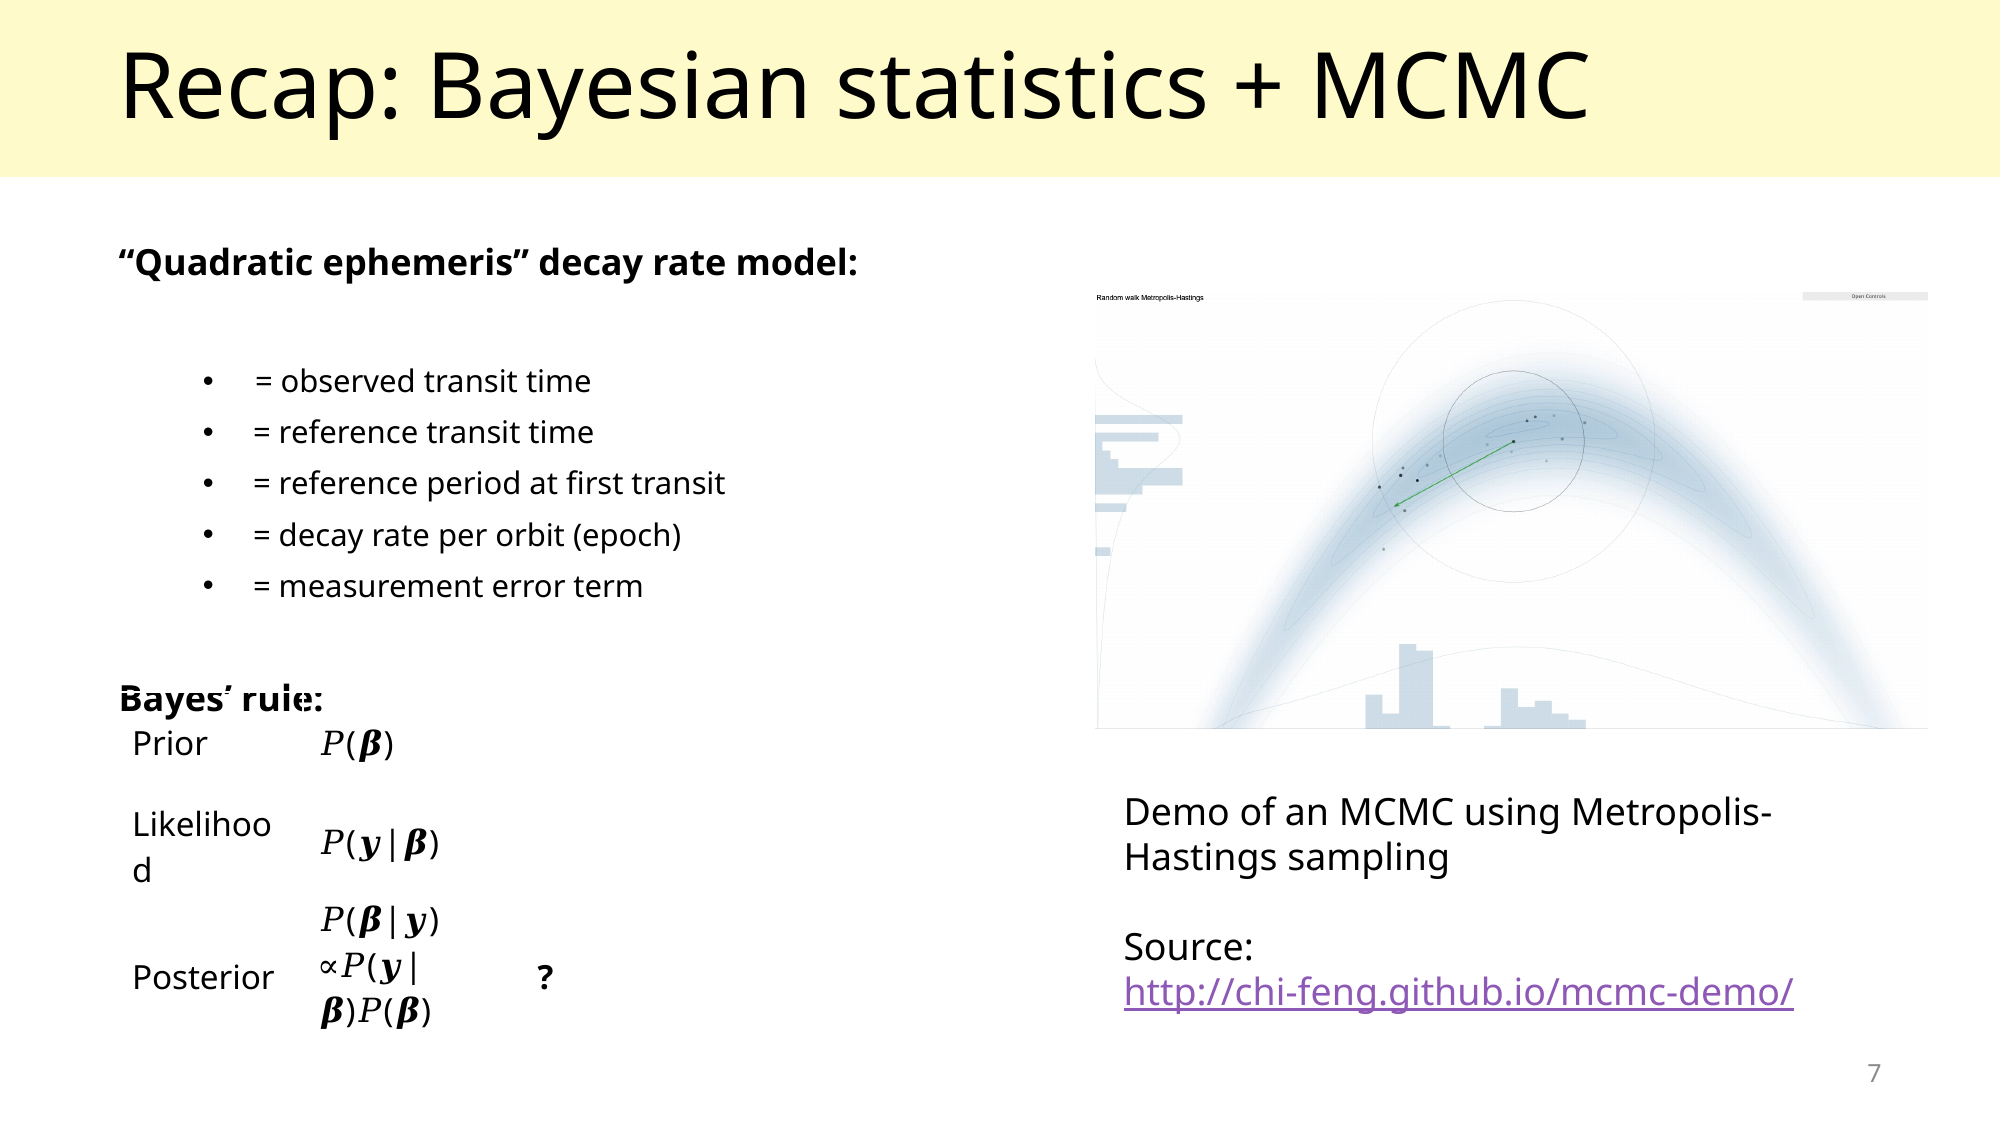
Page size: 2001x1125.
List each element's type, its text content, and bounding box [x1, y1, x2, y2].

slide_number 7 [1446, 1044, 1897, 1105]
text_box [1094, 291, 1929, 730]
text_box Demo of an MCMC using Metropolis-Hastings sampling Source: http://chi-feng.github.io/mcmc-demo/ [1108, 780, 1929, 1026]
title Recap: Bayesian statistics + MCMC [0, 0, 2000, 177]
